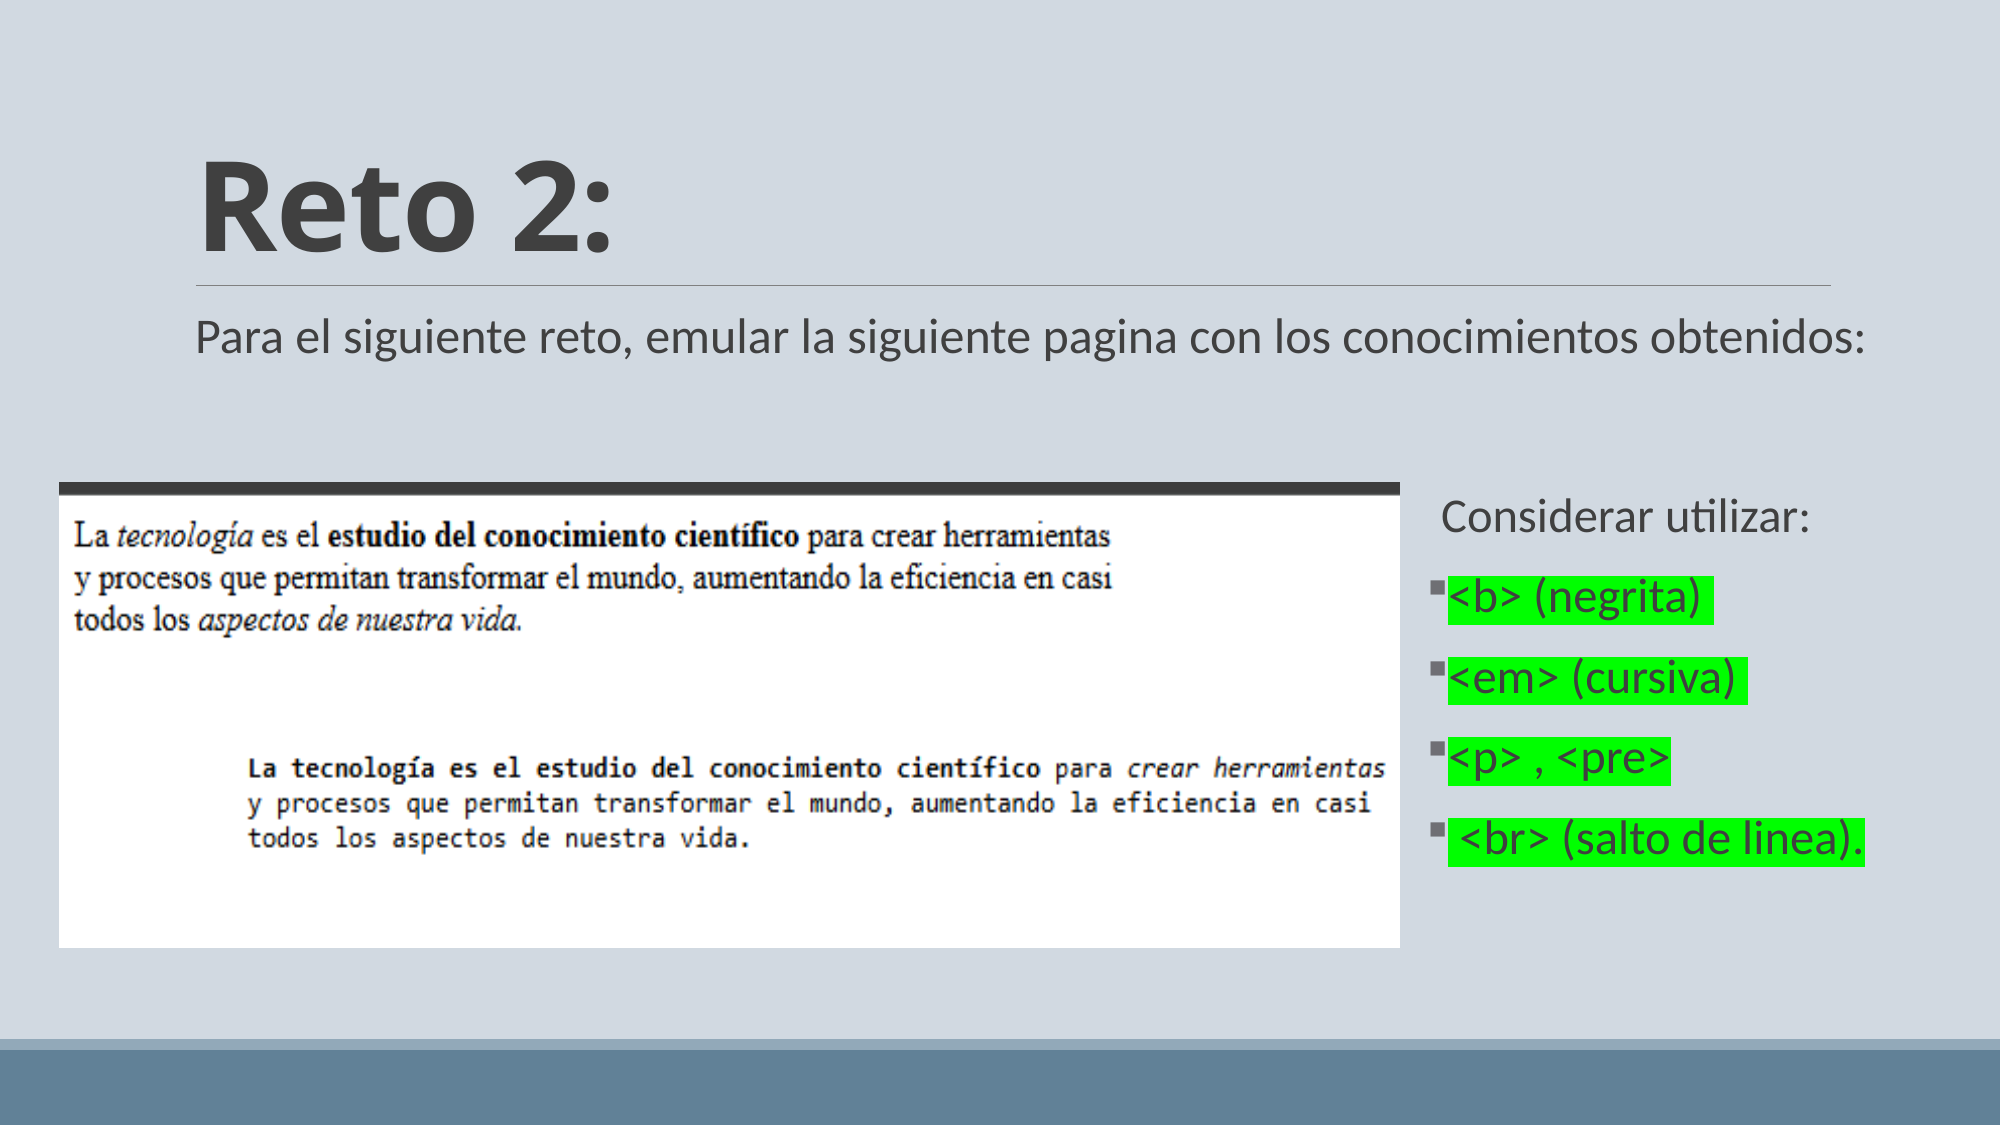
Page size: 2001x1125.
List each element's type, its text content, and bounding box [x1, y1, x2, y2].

list Para el siguiente reto, emular la siguiente pagina con los conocimientos obtenidos: [180, 302, 1873, 444]
picture [58, 482, 1401, 949]
title Reto 2: [180, 47, 1830, 285]
text_box Considerar utilizar: <b> (negrita) <em> (cursiva) <p> , <pre> <br> (salto de linea). [1426, 482, 1941, 876]
